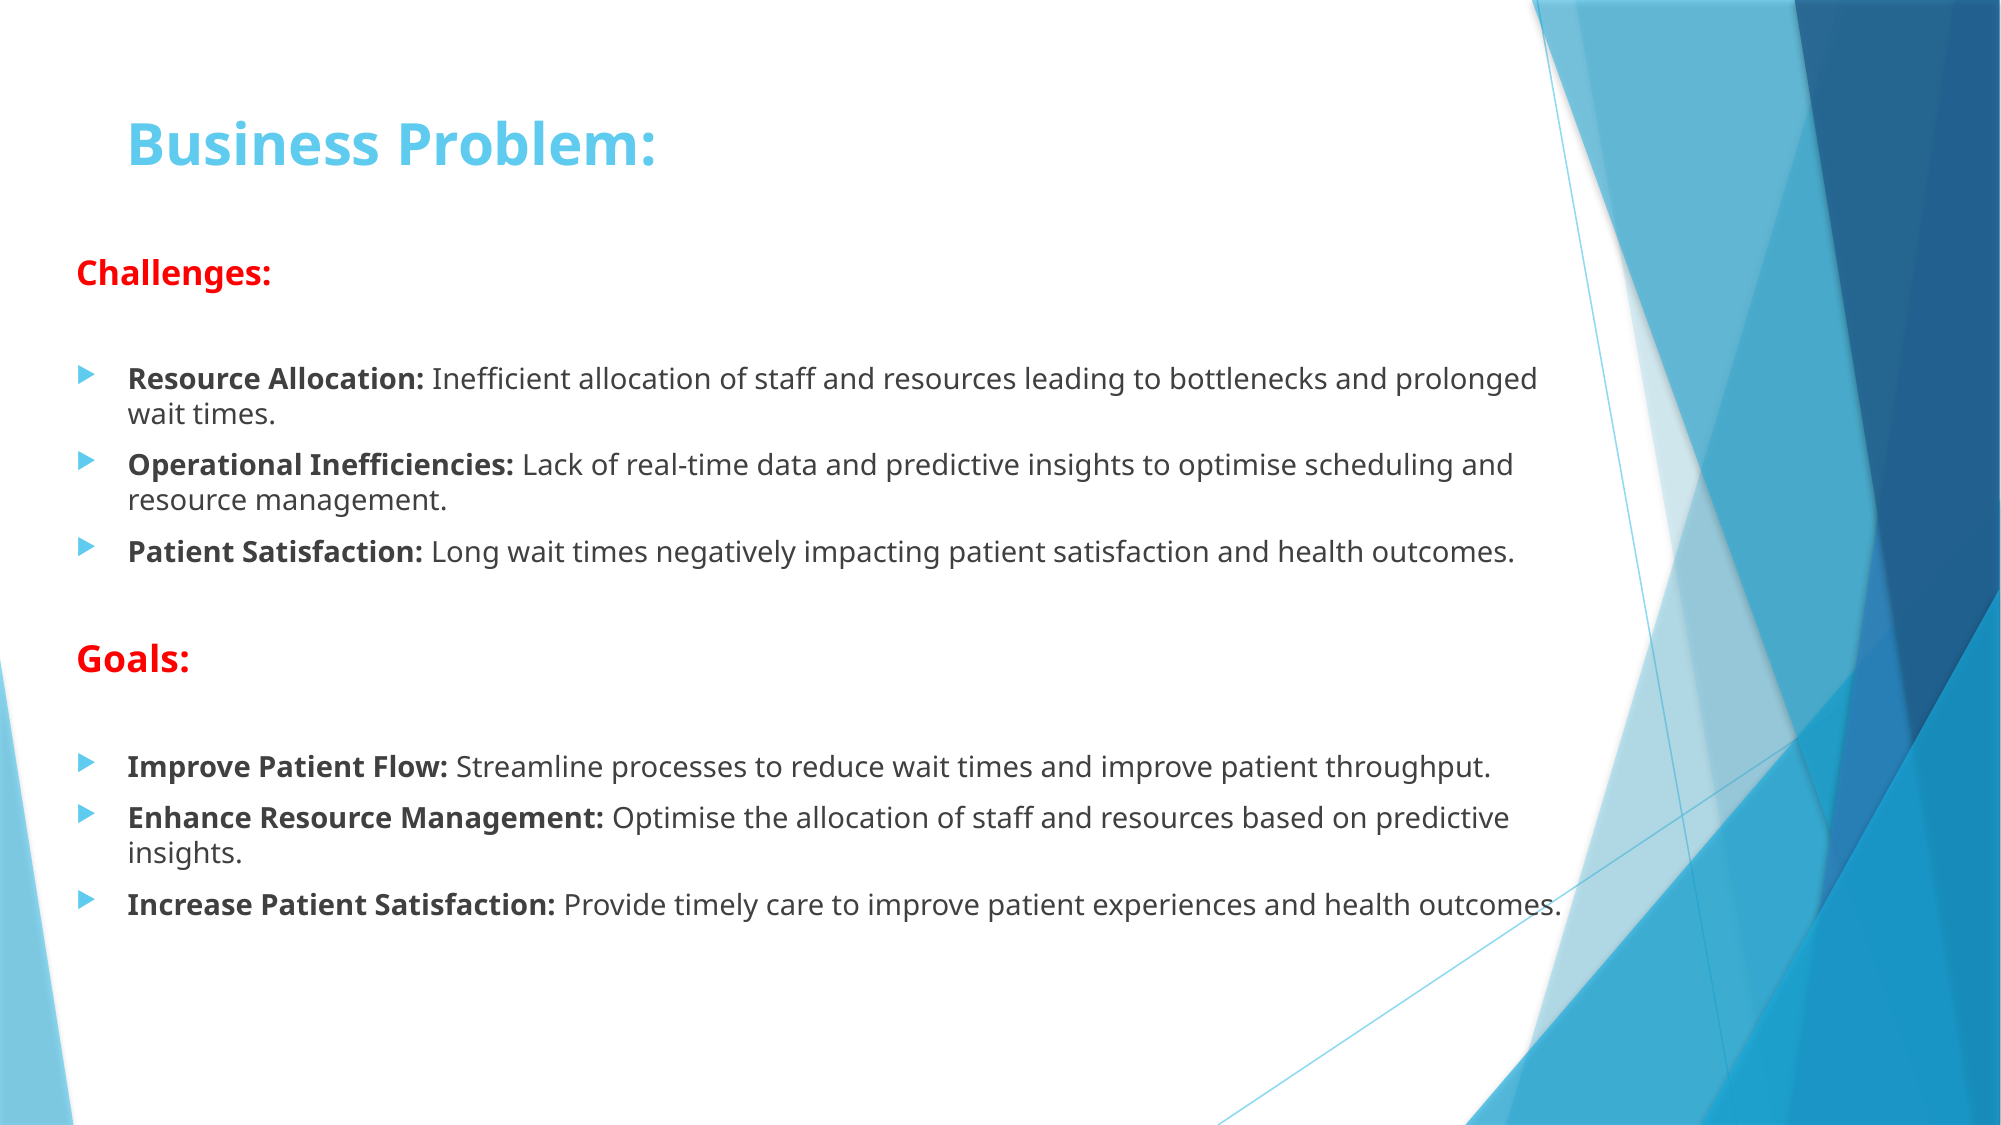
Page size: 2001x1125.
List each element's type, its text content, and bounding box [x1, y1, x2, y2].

title Business Problem: [111, 99, 1303, 157]
list Challenges: Resource Allocation: Inefficient allocation of staff and resources leading to bottlenecks and prolonged wait times. Operational Inefficiencies: Lack of real-time data and predictive insights to optimise scheduling and resource management. Patient Satisfaction: Long wait times negatively impacting patient satisfaction and health outcomes. Goals: Improve Patient Flow: Streamline processes to reduce wait times and improve patient throughput. Enhance Resource Management: Optimise the allocation of staff and resources based on predictive insights. Increase Patient Satisfaction: Provide timely care to improve patient experiences and health outcomes. [61, 244, 1617, 945]
